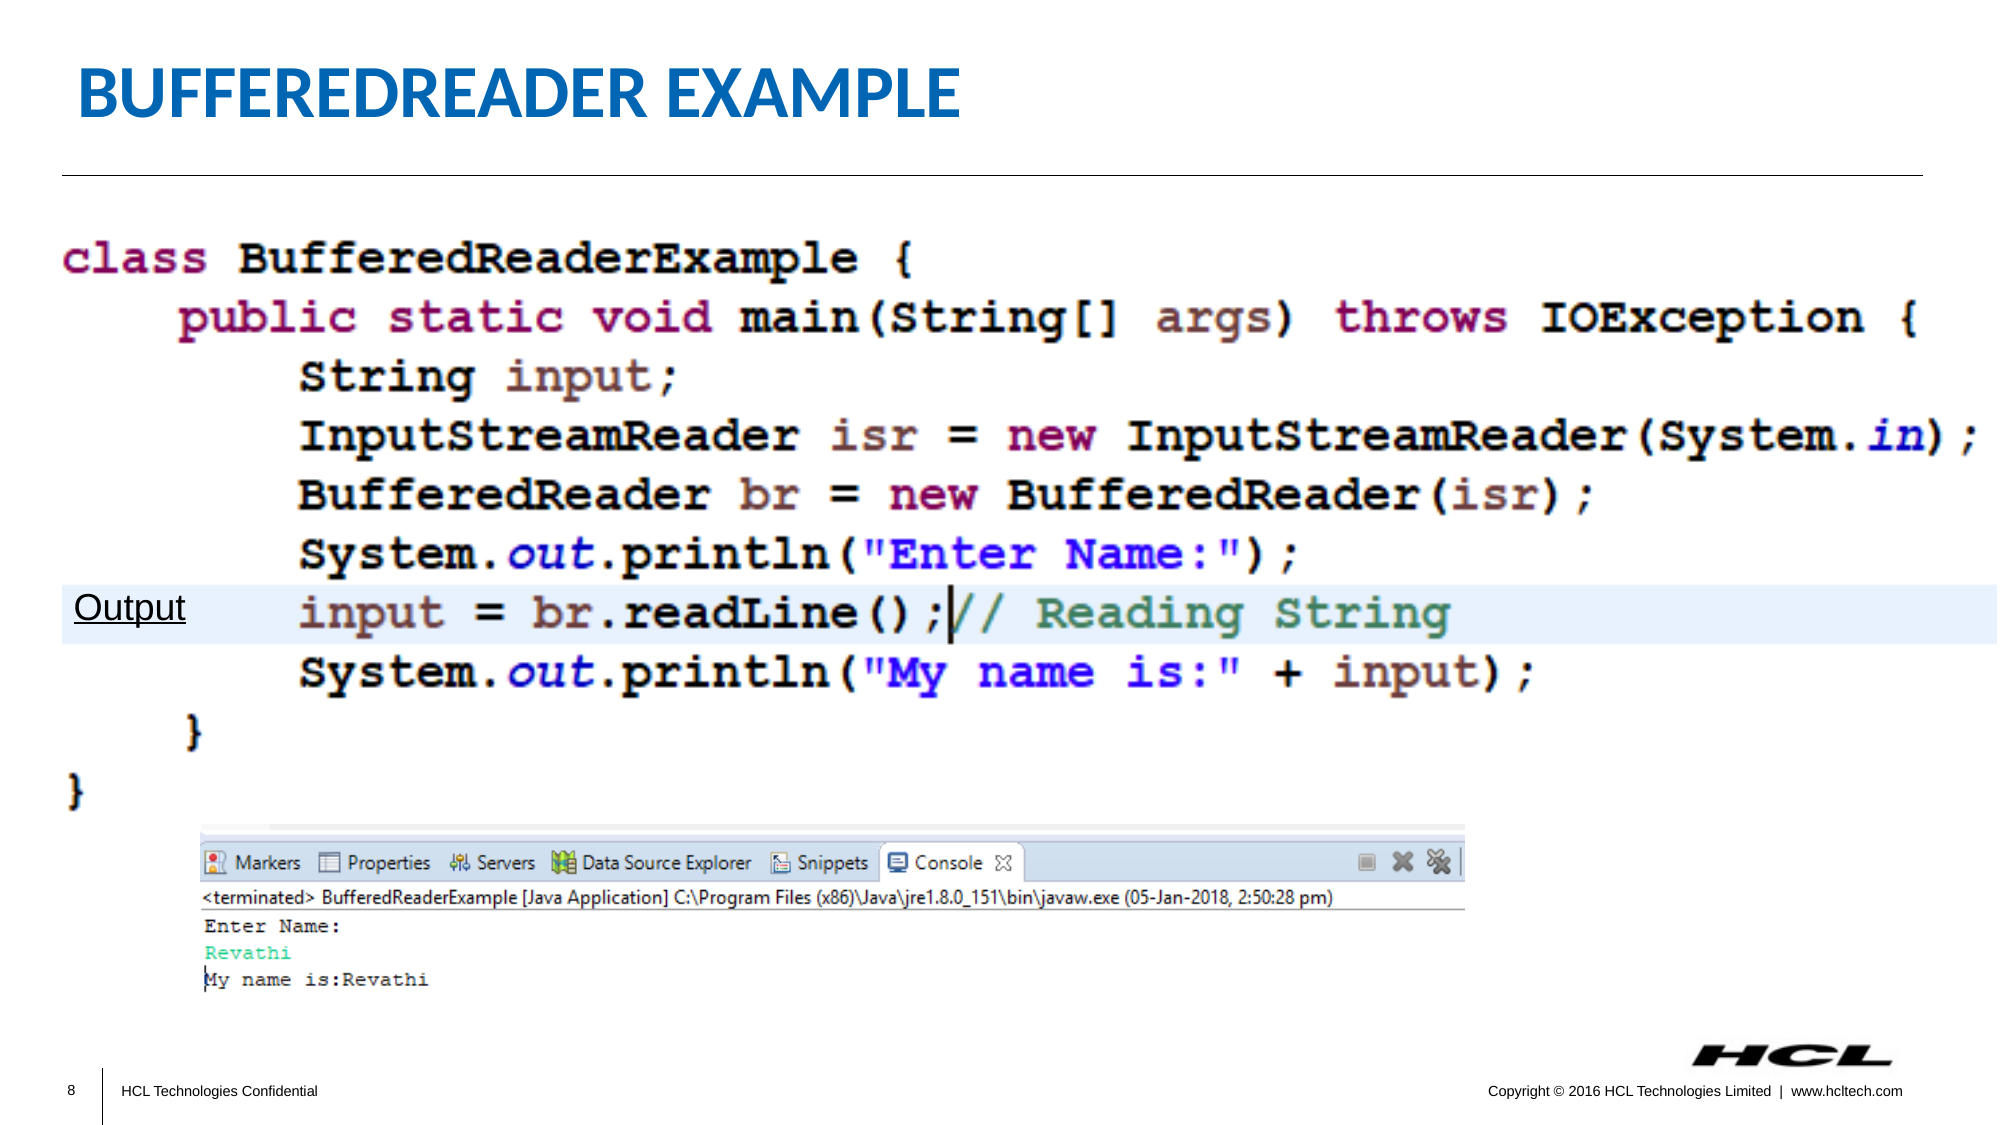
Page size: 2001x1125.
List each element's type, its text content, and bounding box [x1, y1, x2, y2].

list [62, 212, 1997, 825]
picture [1660, 1024, 1924, 1080]
title BufferedReader Example [62, 42, 1781, 144]
picture [199, 824, 1465, 1041]
text_box Output [58, 575, 62, 635]
